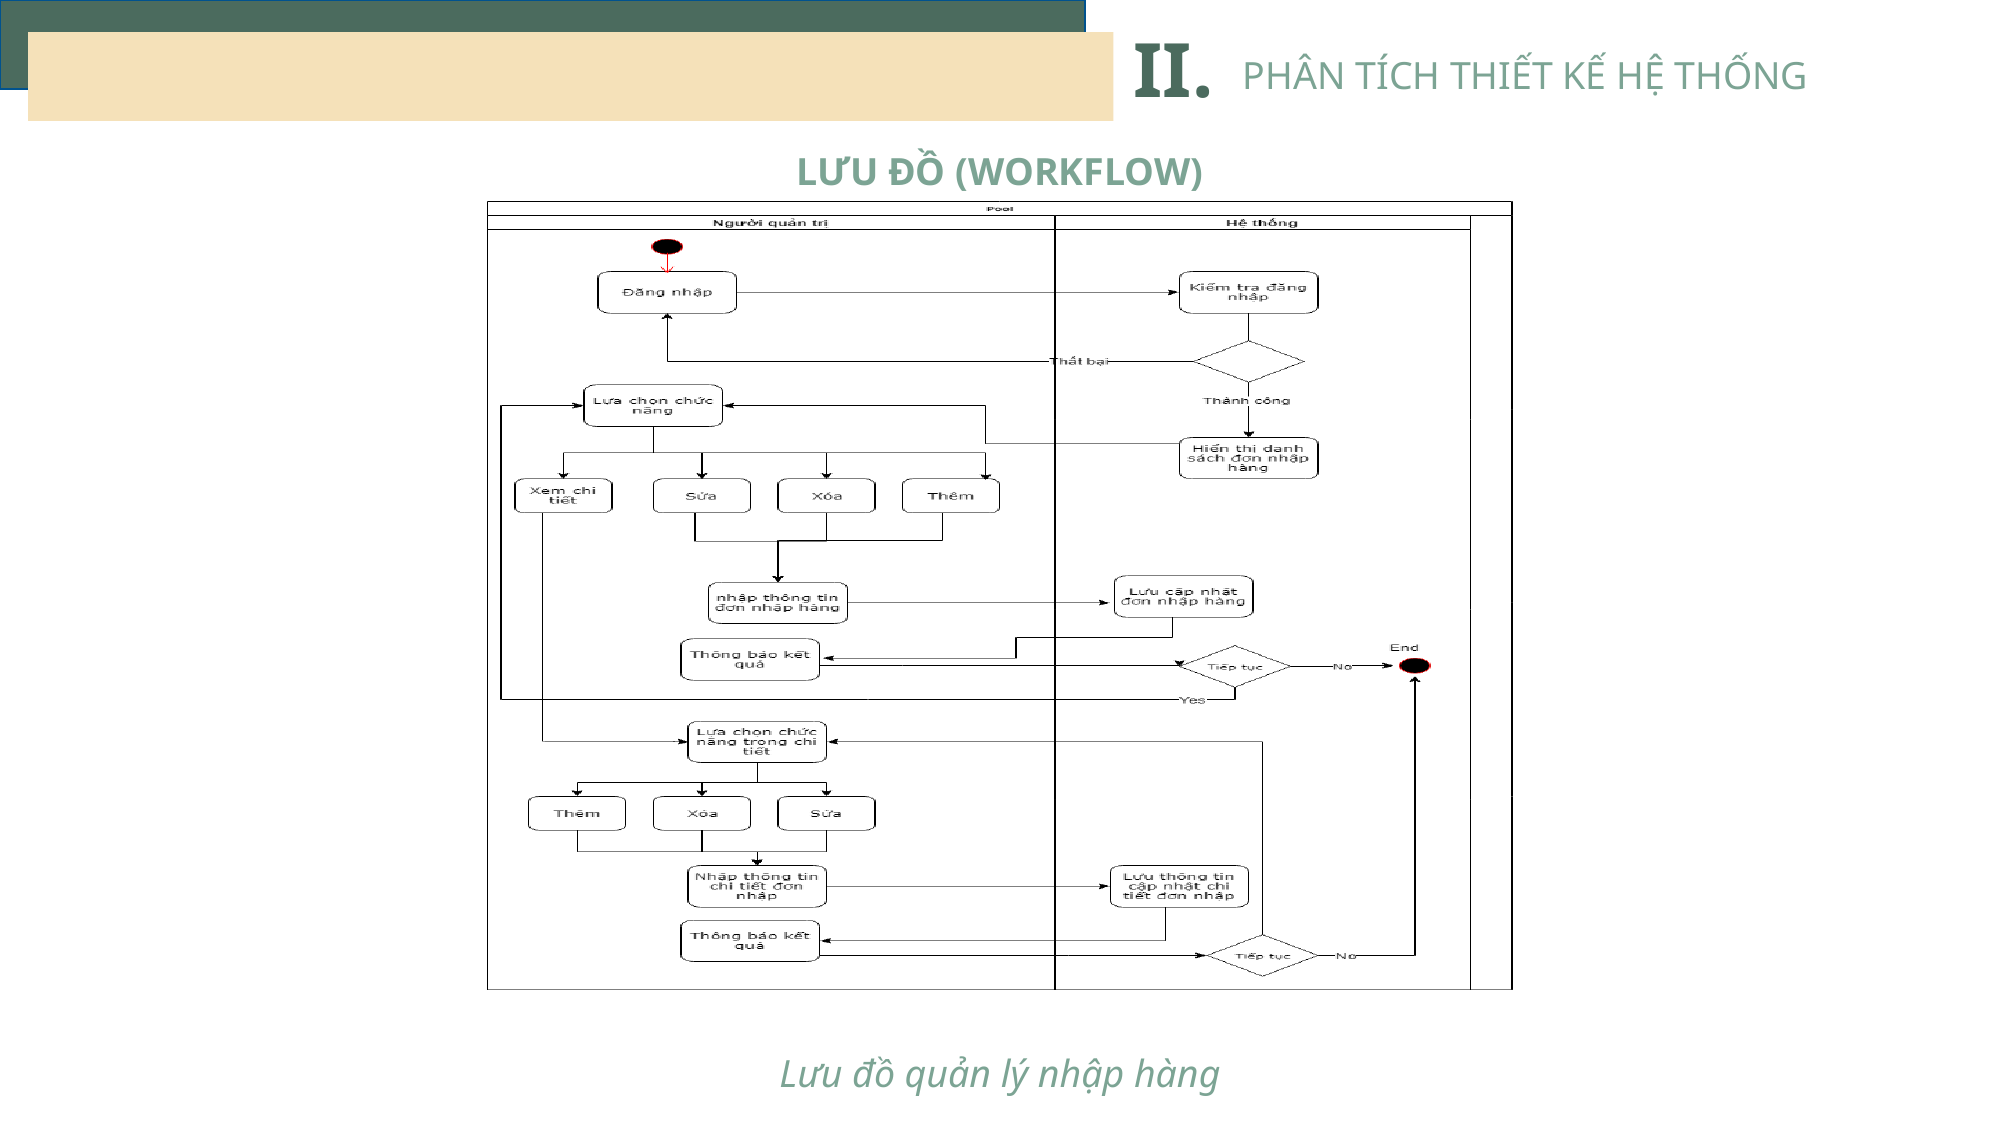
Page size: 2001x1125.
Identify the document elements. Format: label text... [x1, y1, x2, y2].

text_box Lưu đồ quản lý nhập hàng [0, 1042, 2000, 1103]
text_box [27, 31, 1114, 122]
text_box II. [1118, 15, 1248, 120]
text_box PHÂN TÍCH THIẾT KẾ HỆ THỐNG [1228, 44, 1956, 105]
text_box [0, 0, 1086, 90]
text_box LƯU ĐỒ (WORKFLOW) [0, 140, 2000, 201]
picture [487, 201, 1513, 990]
